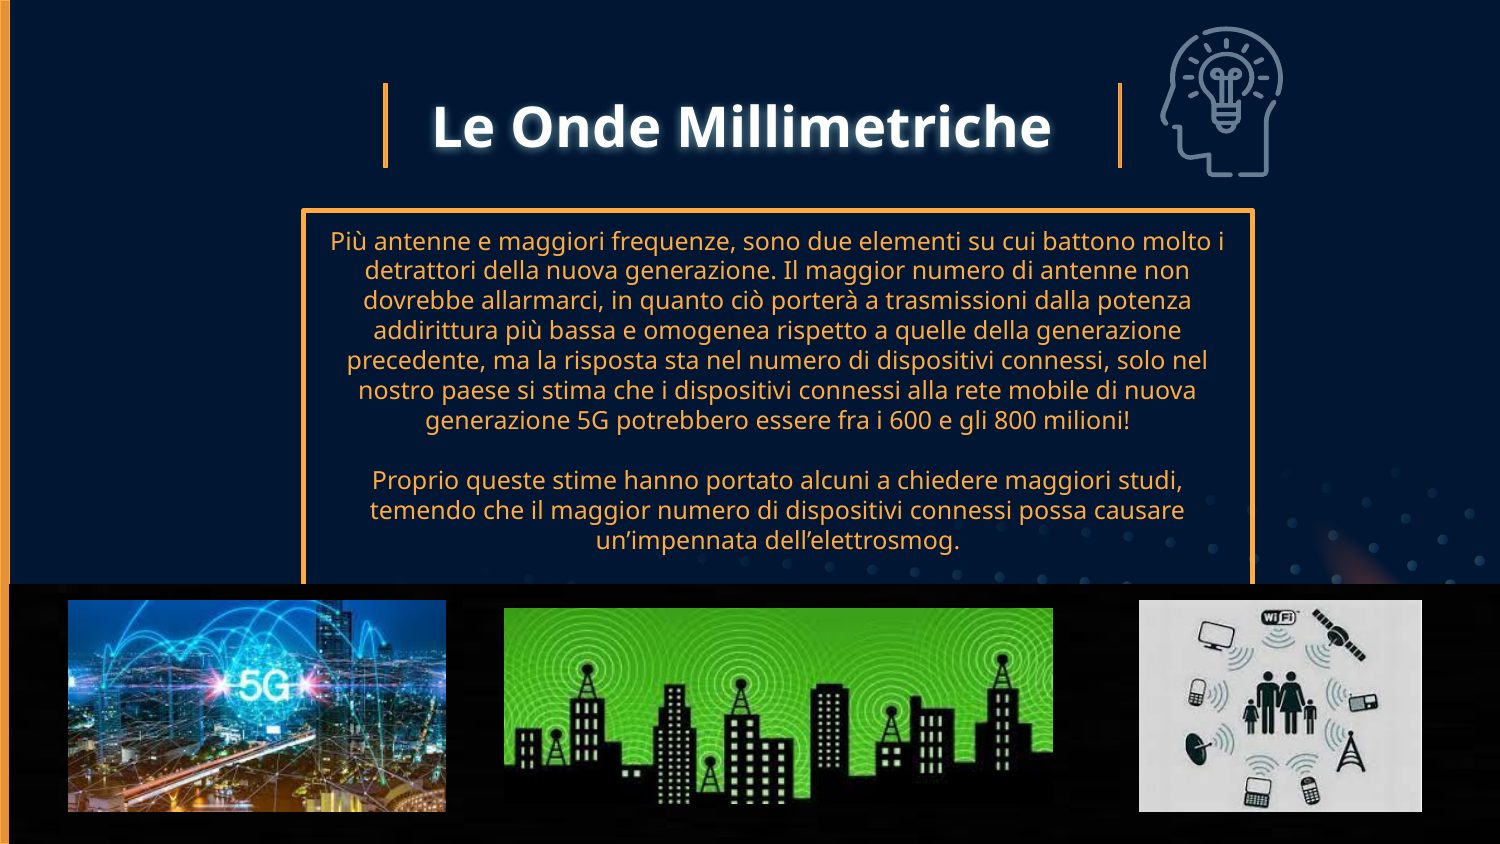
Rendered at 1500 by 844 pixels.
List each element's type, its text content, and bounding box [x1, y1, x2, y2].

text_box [1159, 26, 1288, 178]
title Le Onde Millimetriche [303, 73, 1154, 178]
subtitle Più antenne e maggiori frequenze, sono due elementi su cui battono molto i detrattori della nuova generazione. Il maggior numero di antenne non dovrebbe allarmarci, in quanto ciò porterà a trasmissioni dalla potenza addirittura più bassa e omogenea rispetto a quelle della generazione precedente, ma la risposta sta nel numero di dispositivi connessi, solo nel nostro paese si stima che i dispositivi connessi alla rete mobile di nuova generazione 5G potrebbero essere fra i 600 e gli 800 milioni! Proprio queste stime hanno portato alcuni a chiedere maggiori studi, temendo che il maggior numero di dispositivi connessi possa causare un’impennata dell’elettrosmog. [303, 210, 1253, 583]
text_box [0, 0, 10, 844]
text_box [1118, 83, 1122, 168]
picture [9, 0, 1500, 844]
text_box [383, 83, 387, 168]
